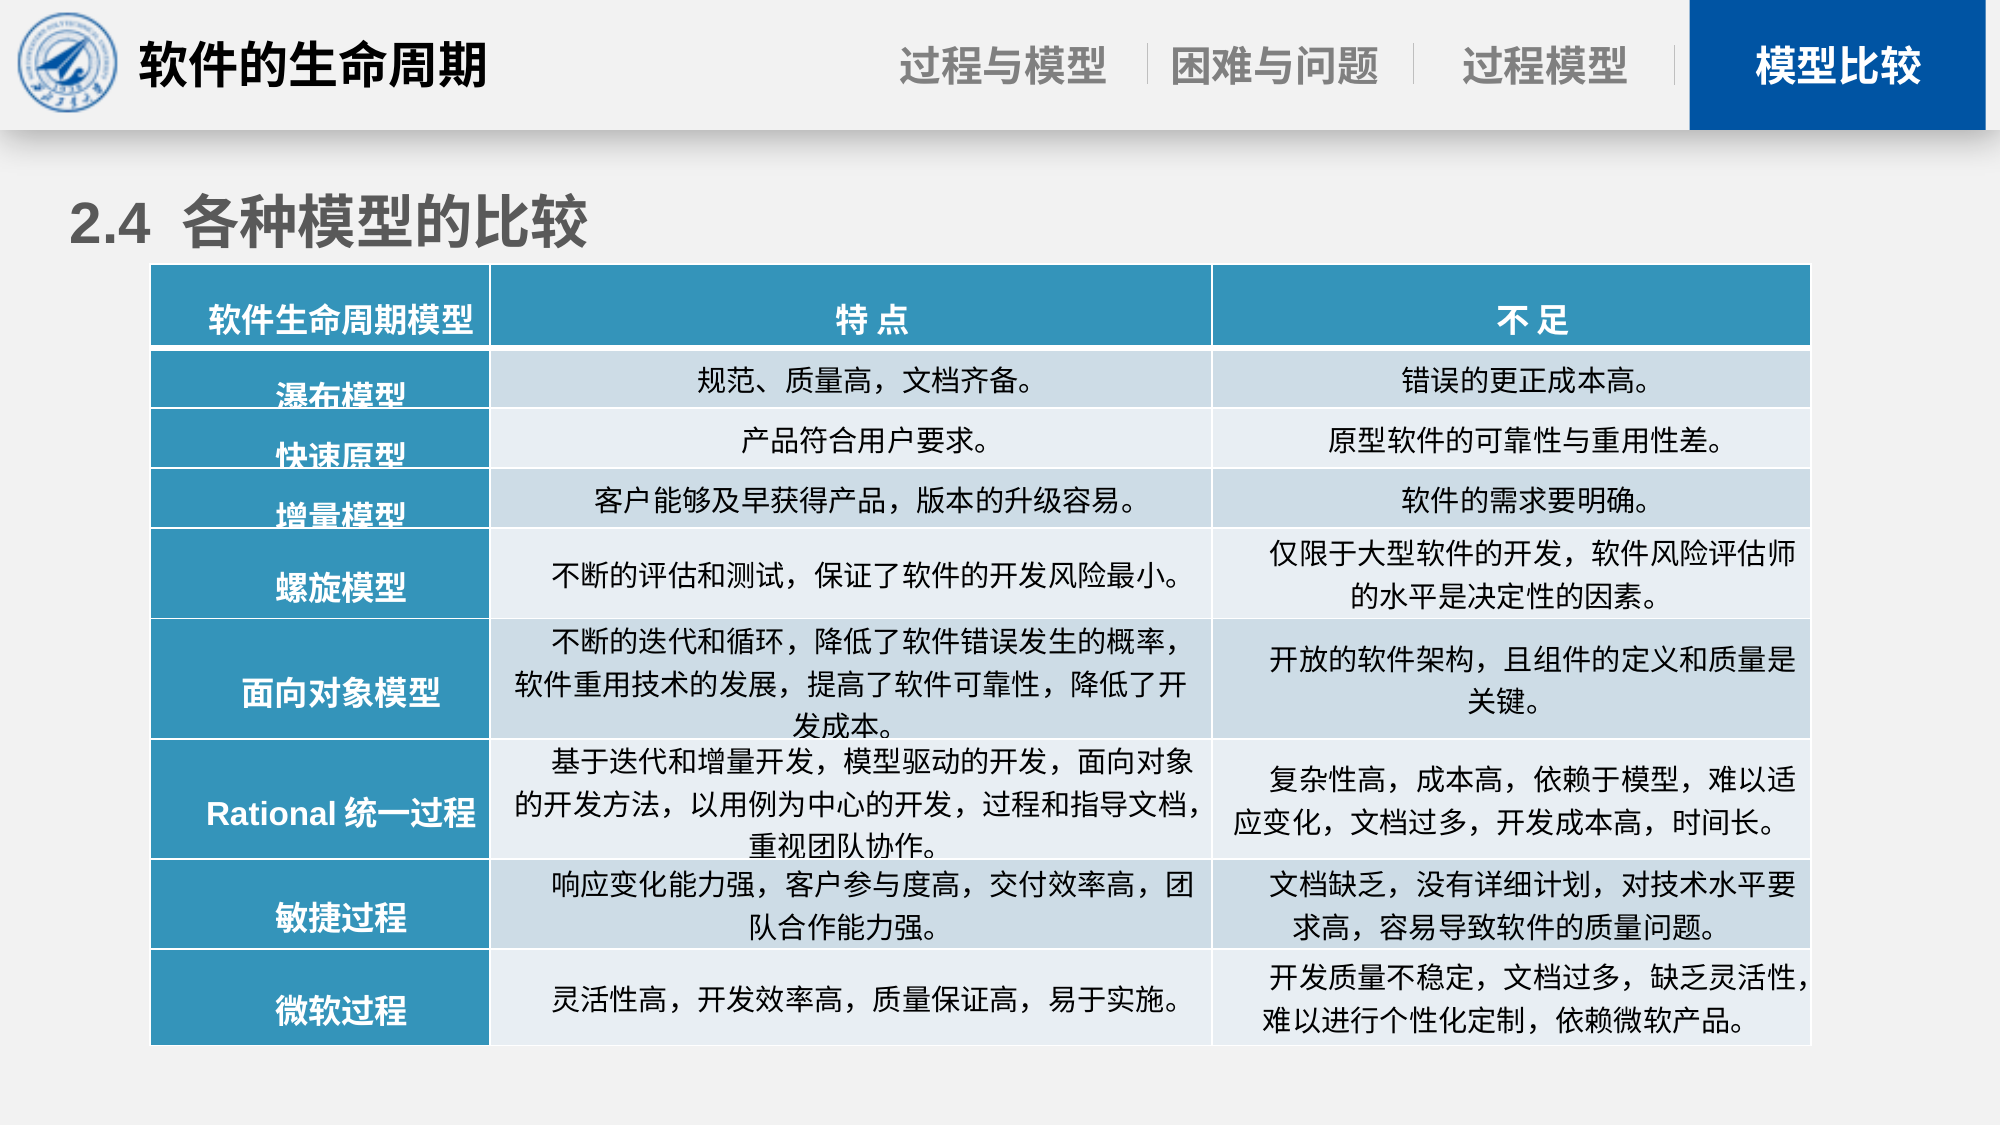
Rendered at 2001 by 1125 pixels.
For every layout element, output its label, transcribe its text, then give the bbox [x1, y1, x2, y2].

table_cell 响应变化能力强，客户参与度高，交付效率高，团队合作能力强。 [491, 860, 1211, 948]
table_header 特 点 [491, 265, 1211, 345]
table_cell 增量模型 [151, 469, 489, 527]
table_cell 原型软件的可靠性与重用性差。 [1213, 409, 1810, 467]
table_cell 开放的软件架构，且组件的定义和质量是关键。 [1213, 619, 1810, 738]
table_cell 微软过程 [151, 950, 489, 1045]
table_cell 敏捷过程 [151, 860, 489, 948]
table_cell 螺旋模型 [151, 529, 489, 618]
text_box 软件的生命周期 [130, 25, 531, 102]
table_cell 规范、质量高，文档齐备。 [491, 351, 1211, 407]
table_cell 仅限于大型软件的开发，软件风险评估师的水平是决定性的因素。 [1213, 529, 1810, 618]
table_cell 文档缺乏，没有详细计划，对技术水平要求高，容易导致软件的质量问题。 [1213, 860, 1810, 948]
table_cell 软件的需求要明确。 [1213, 469, 1810, 527]
table_cell 瀑布模型 [151, 351, 489, 407]
table_header 不 足 [1213, 265, 1810, 345]
text_box 困难与问题 [1164, 31, 1385, 98]
text_box [1689, 0, 1987, 131]
table_cell 开发质量不稳定，文档过多，缺乏灵活性，难以进行个性化定制，依赖微软产品。 [1213, 950, 1810, 1045]
text_box [0, 0, 1689, 131]
text_box 过程与模型 [893, 31, 1114, 98]
text_box 过程模型 [1413, 31, 1678, 98]
text_box 模型比较 [1728, 31, 1949, 98]
table_cell 不断的评估和测试，保证了软件的开发风险最小。 [491, 529, 1211, 618]
picture [0, 3, 130, 121]
table_cell 快速原型 [151, 409, 489, 467]
table_cell 不断的迭代和循环，降低了软件错误发生的概率，软件重用技术的发展，提高了软件可靠性，降低了开发成本。 [491, 619, 1211, 738]
table_cell 产品符合用户要求。 [491, 409, 1211, 467]
table_cell Rational统一过程 [151, 740, 489, 858]
text_box [1987, 0, 2000, 131]
table_header 软件生命周期模型 [151, 265, 489, 345]
table_cell 灵活性高，开发效率高，质量保证高，易于实施。 [491, 950, 1211, 1045]
table_cell 面向对象模型 [151, 619, 489, 738]
text_box 2.4 各种模型的比较 [69, 177, 820, 263]
table_cell 客户能够及早获得产品，版本的升级容易。 [491, 469, 1211, 527]
table_cell 复杂性高，成本高，依赖于模型，难以适应变化，文档过多，开发成本高，时间长。 [1213, 740, 1810, 858]
table_cell 错误的更正成本高。 [1213, 351, 1810, 407]
table_cell 基于迭代和增量开发，模型驱动的开发，面向对象的开发方法，以用例为中心的开发，过程和指导文档，重视团队协作。 [491, 740, 1211, 858]
